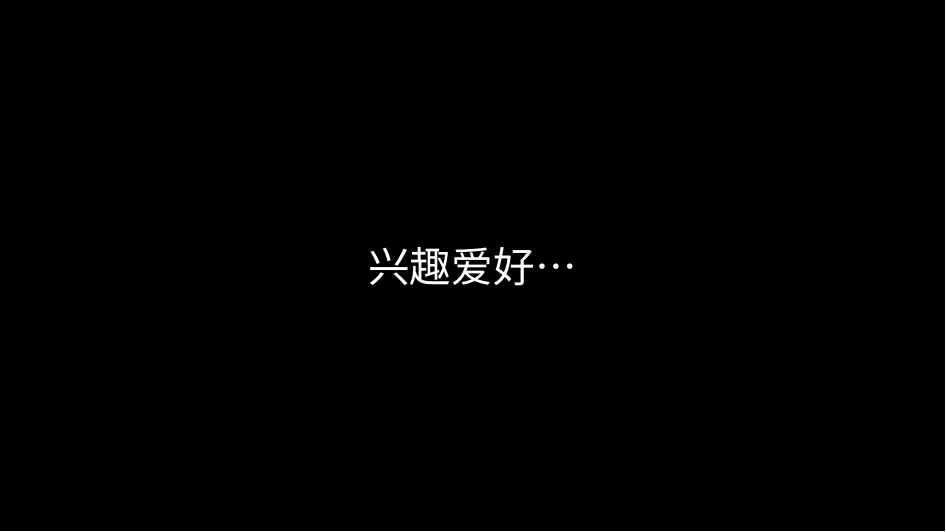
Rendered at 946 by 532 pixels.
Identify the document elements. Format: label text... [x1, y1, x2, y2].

text_box 兴趣爱好… [341, 232, 604, 298]
